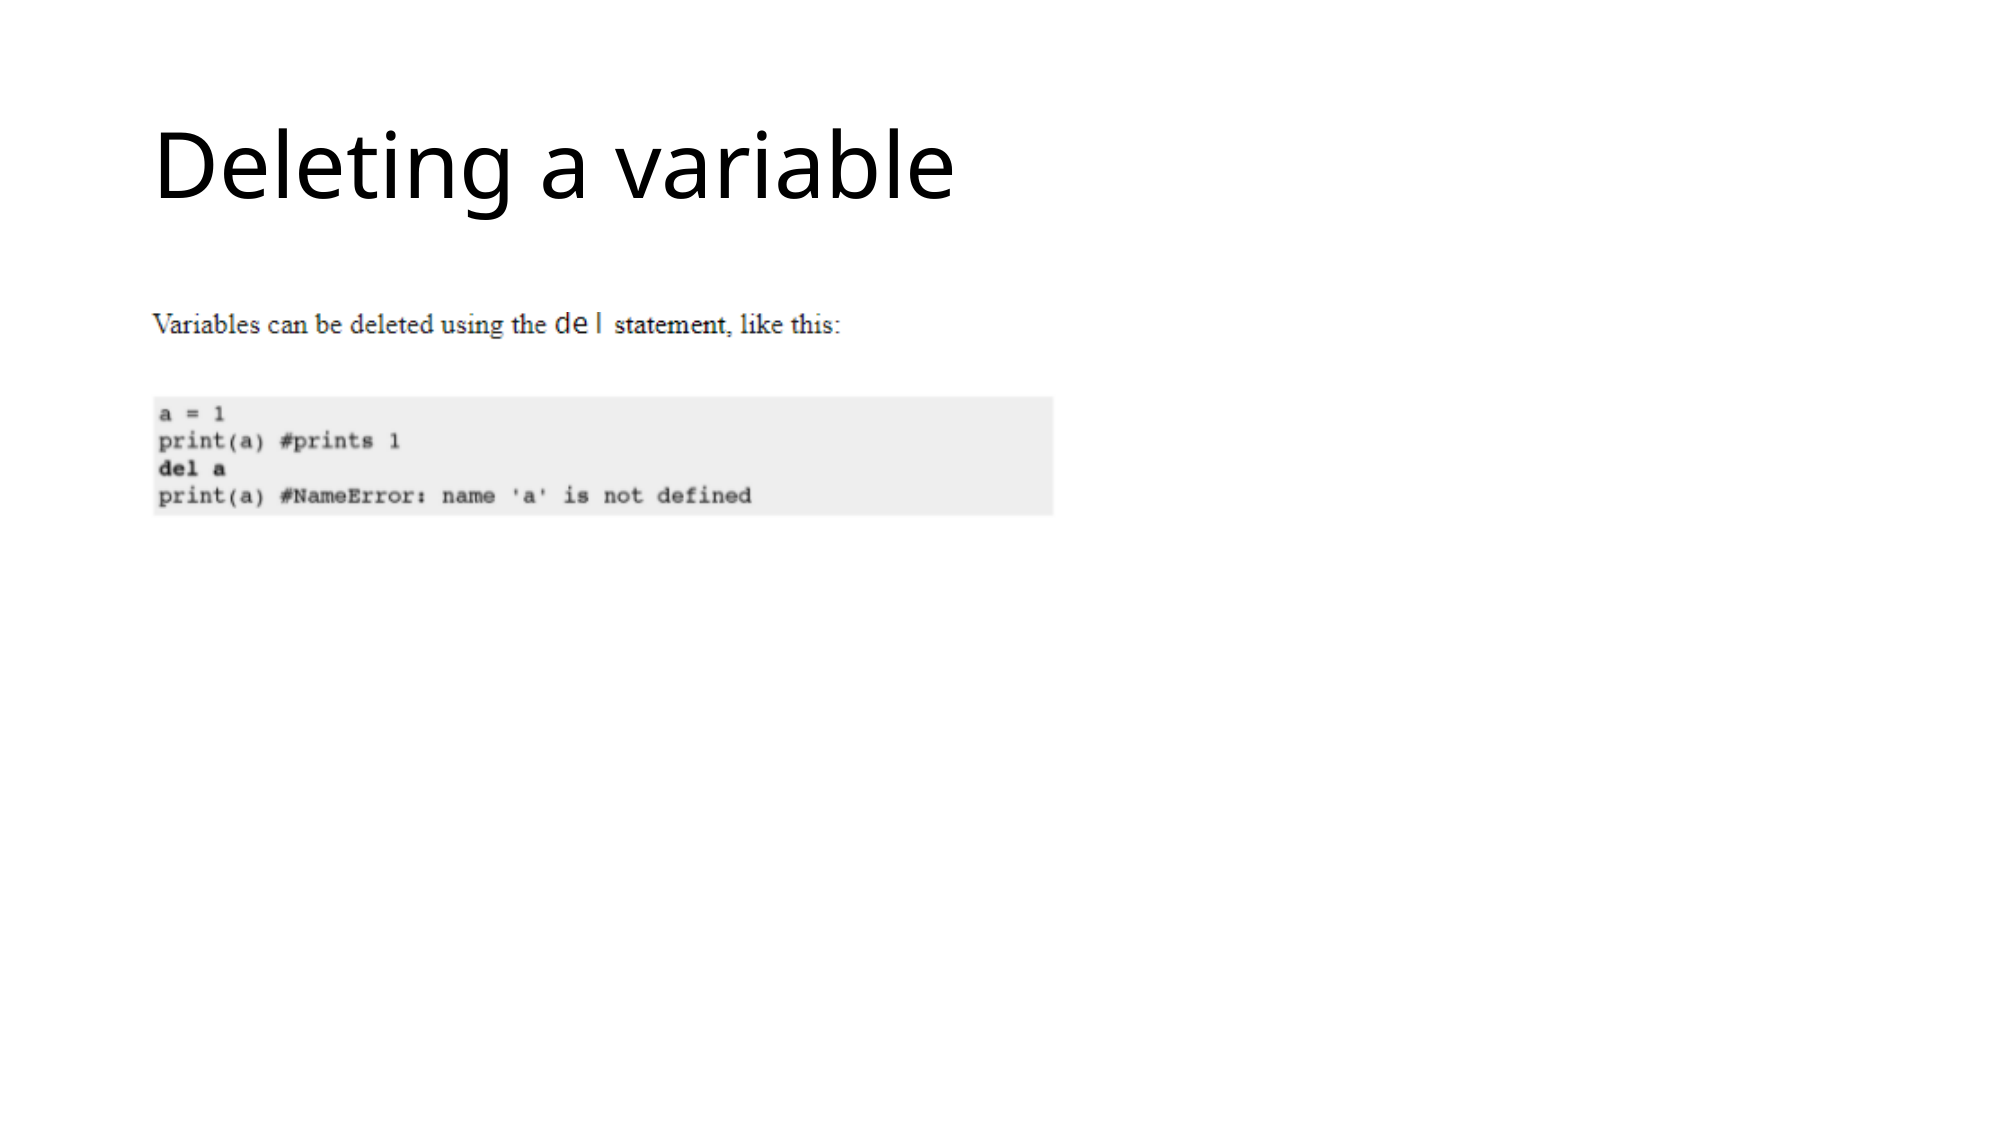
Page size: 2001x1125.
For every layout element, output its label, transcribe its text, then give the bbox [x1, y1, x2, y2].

picture [125, 312, 1187, 545]
title Deleting a variable [137, 59, 1863, 278]
